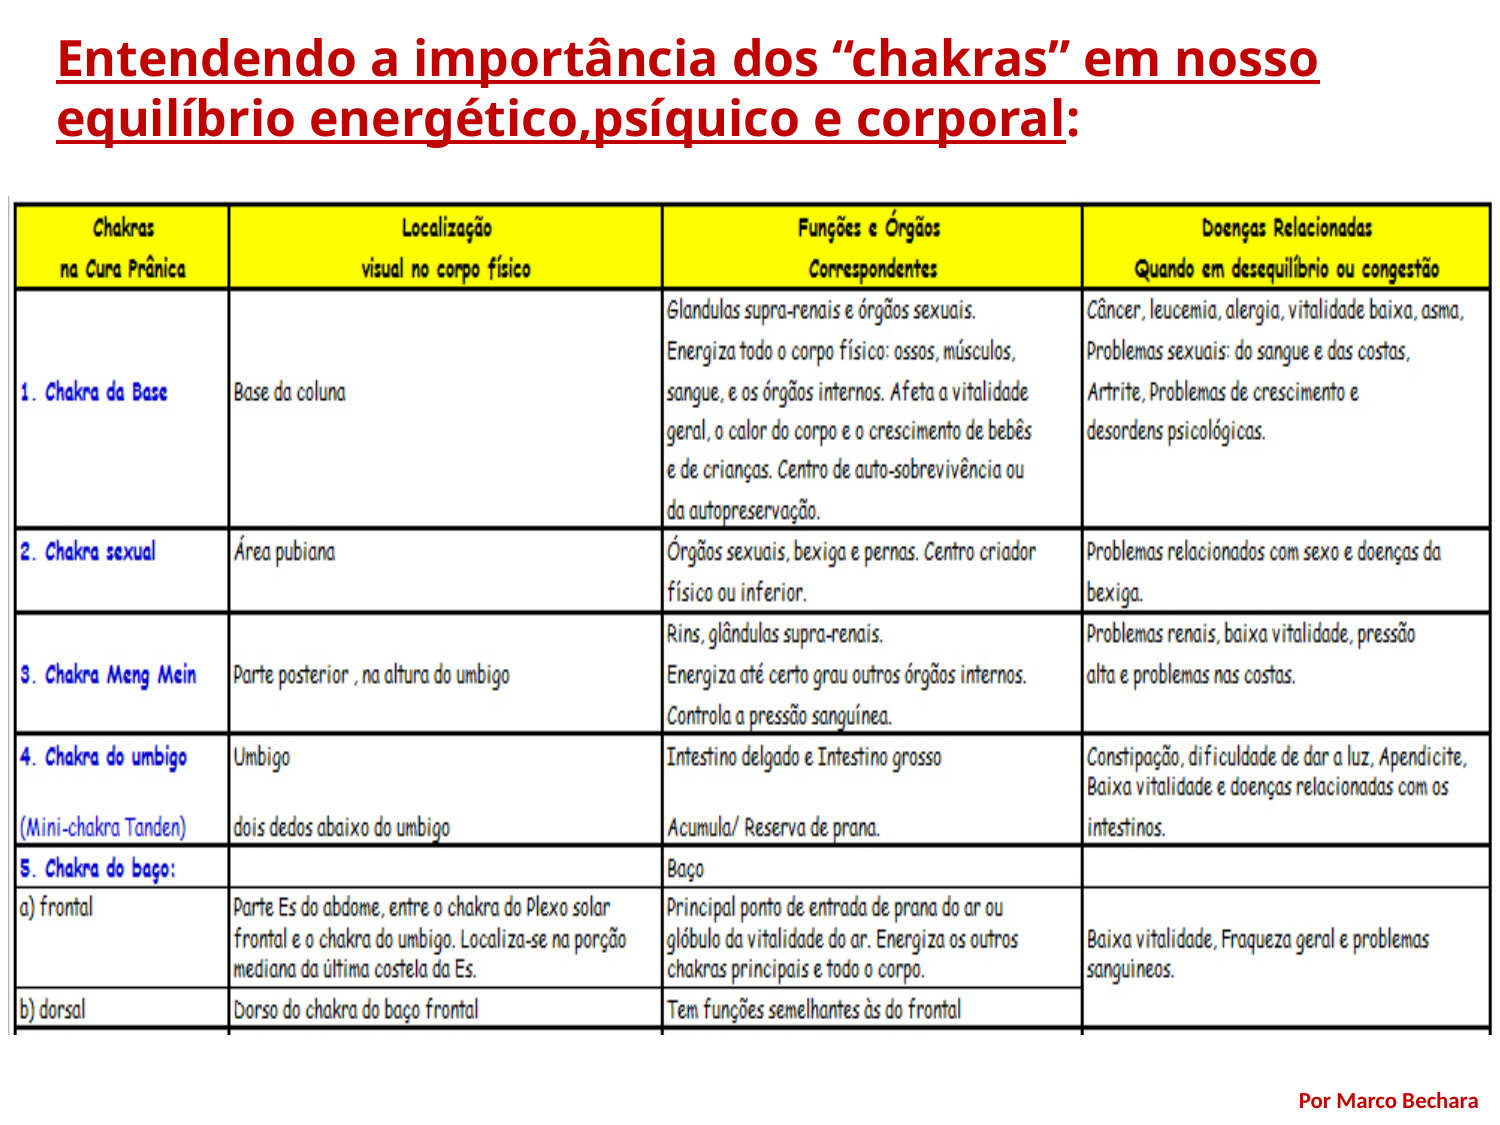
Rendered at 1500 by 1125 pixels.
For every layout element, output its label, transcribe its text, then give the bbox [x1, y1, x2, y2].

text_box Entendendo a importância dos “chakras” em nosso equilíbrio energético,psíquico e corporal: [41, 19, 1483, 154]
text_box Por Marco Bechara [1275, 1078, 1500, 1121]
picture [8, 196, 1498, 1035]
